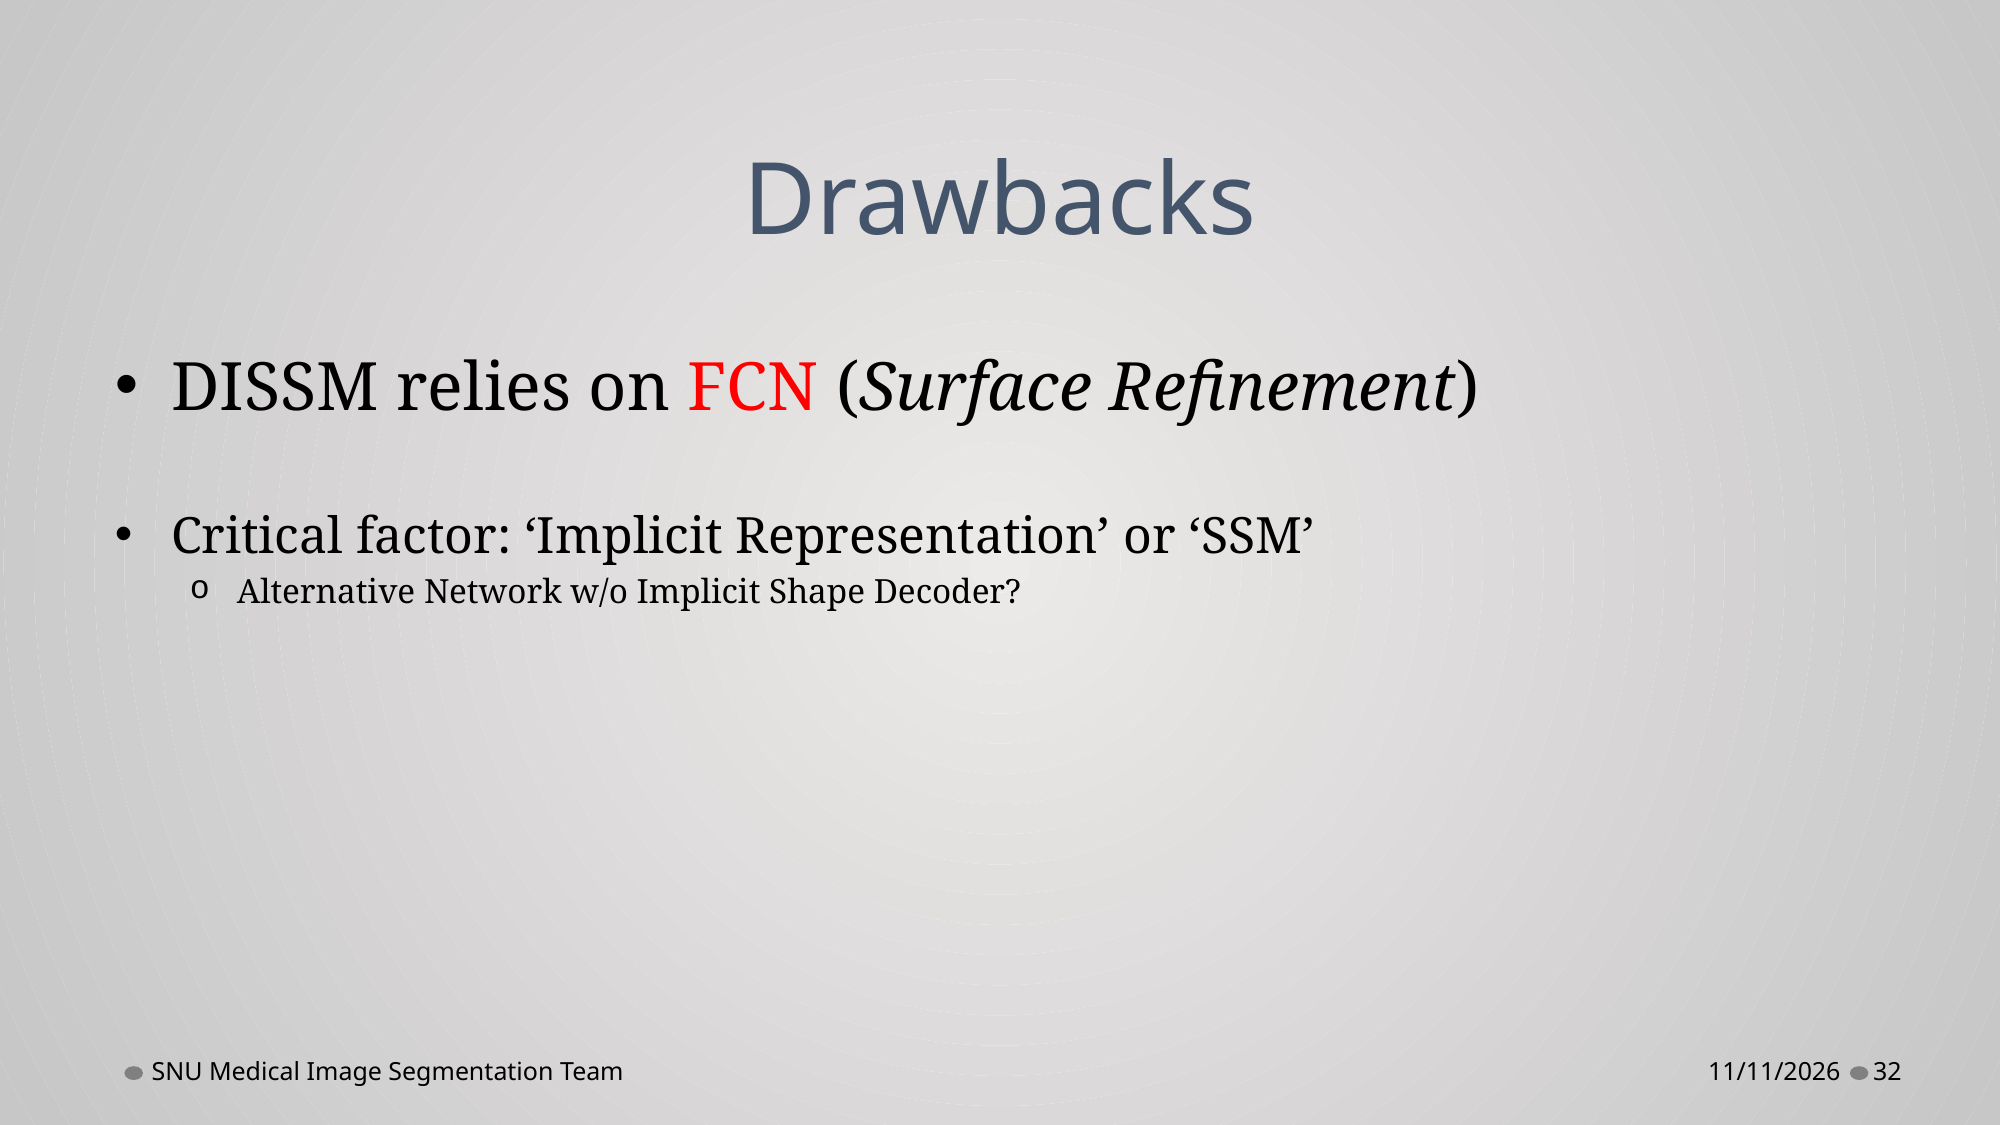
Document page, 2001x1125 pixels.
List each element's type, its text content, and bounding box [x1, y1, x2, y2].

footer SNU Medical Image Segmentation Team [144, 1042, 768, 1103]
slide_number 32 [1868, 1042, 1992, 1103]
list DISSM relies on FCN (Surface Refinement) Critical factor: ‘Implicit Representation’ or ‘SSM’ Alternative Network w/o Implicit Shape Decoder? [99, 262, 1900, 1005]
title Drawbacks [99, 0, 1900, 262]
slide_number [1391, 1042, 1849, 1103]
